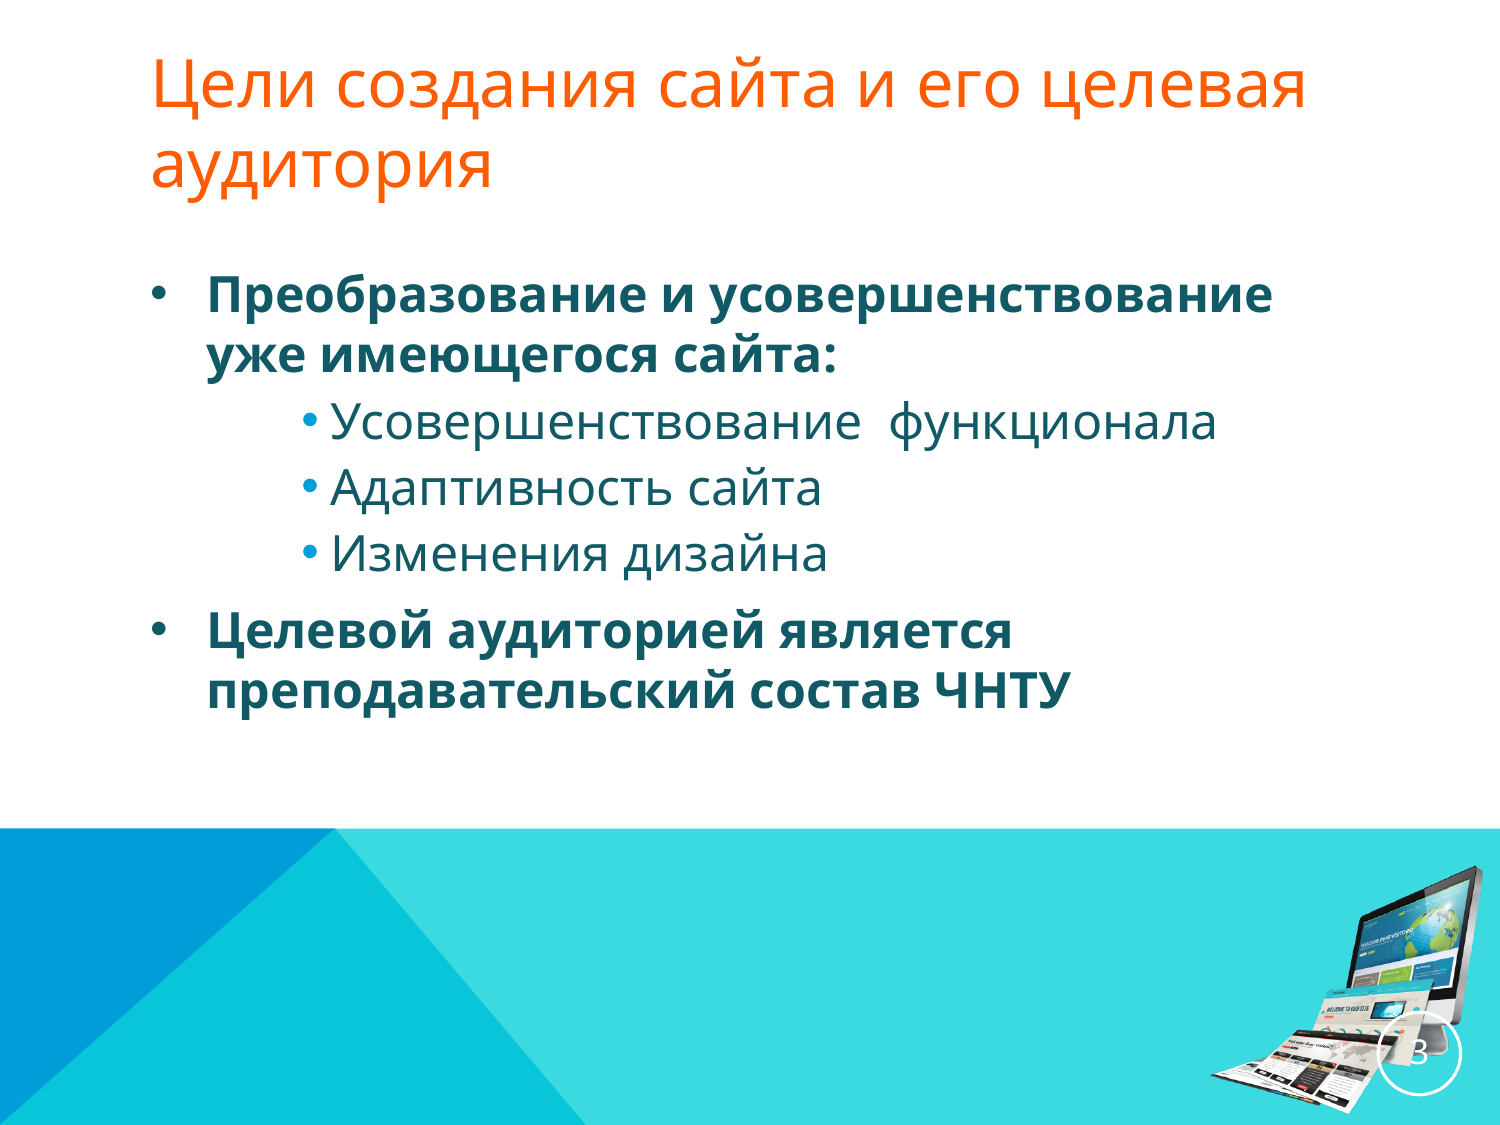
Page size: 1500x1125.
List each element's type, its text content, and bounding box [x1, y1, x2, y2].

picture [1210, 865, 1483, 1114]
title Цели создания сайта и его целевая аудитория [135, 54, 1369, 255]
list Преобразование и усовершенствование уже имеющегося сайта: Усовершенствование функционала Адаптивность сайта Изменения дизайна Целевой аудиторией является преподавательский состав ЧНТУ [135, 255, 1369, 768]
